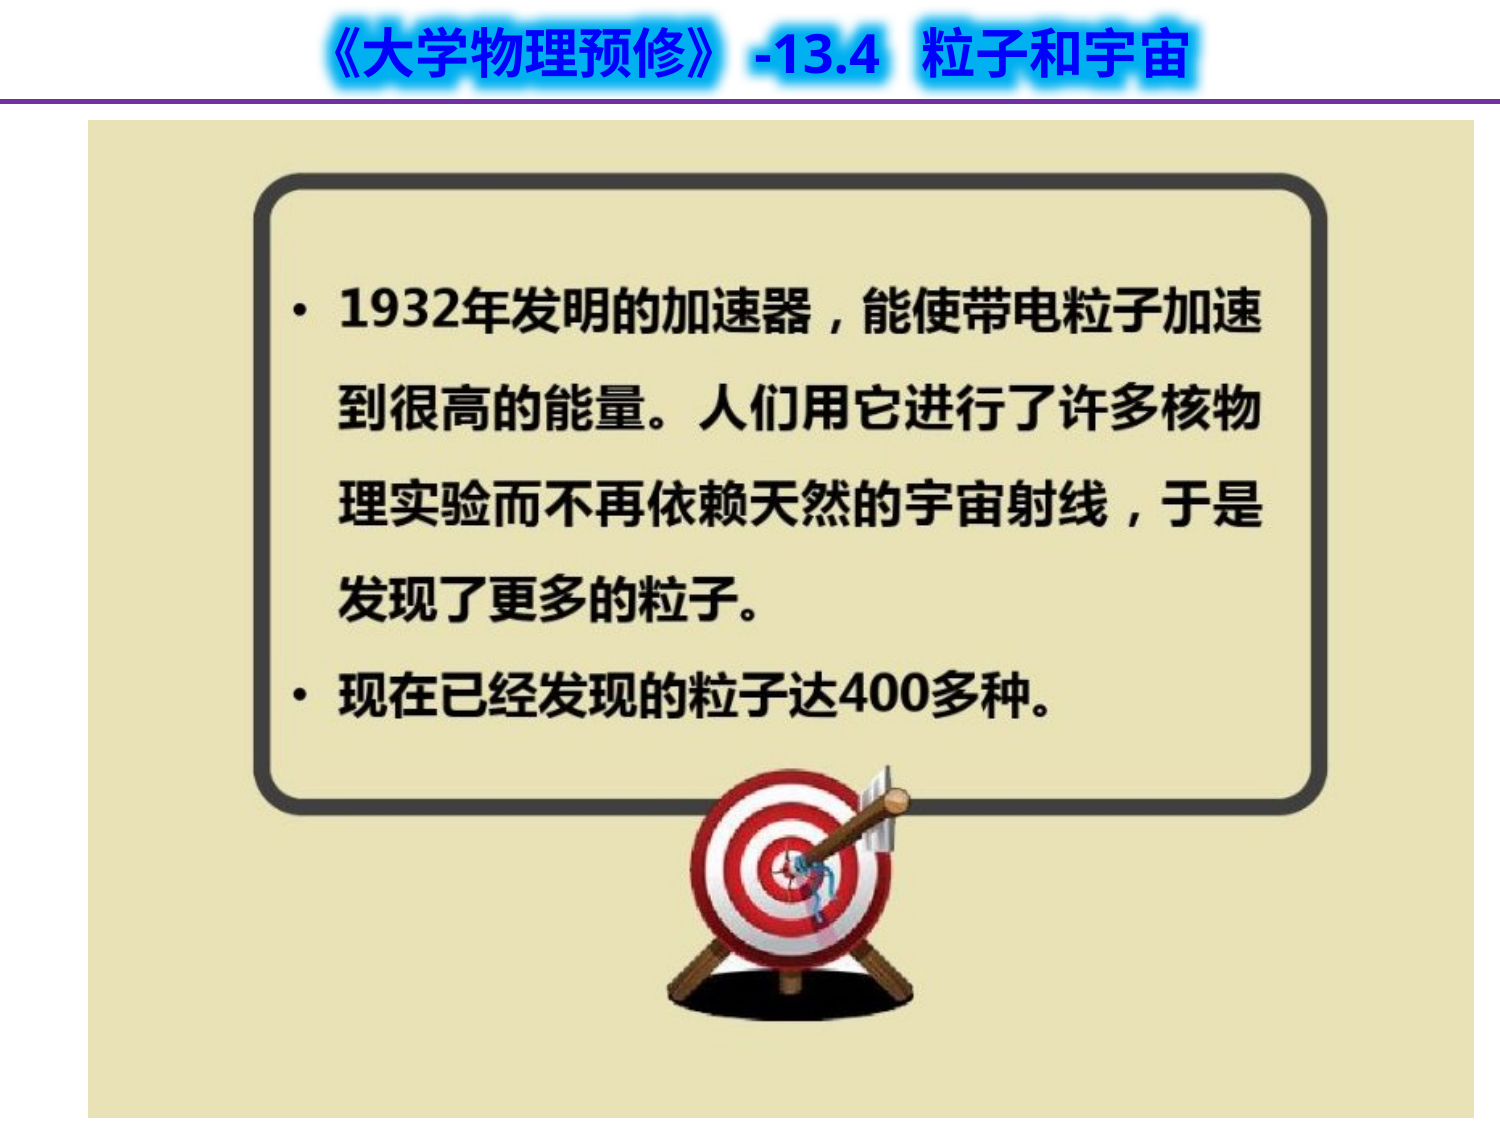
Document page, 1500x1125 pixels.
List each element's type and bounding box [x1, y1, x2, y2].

picture [88, 120, 1474, 1118]
